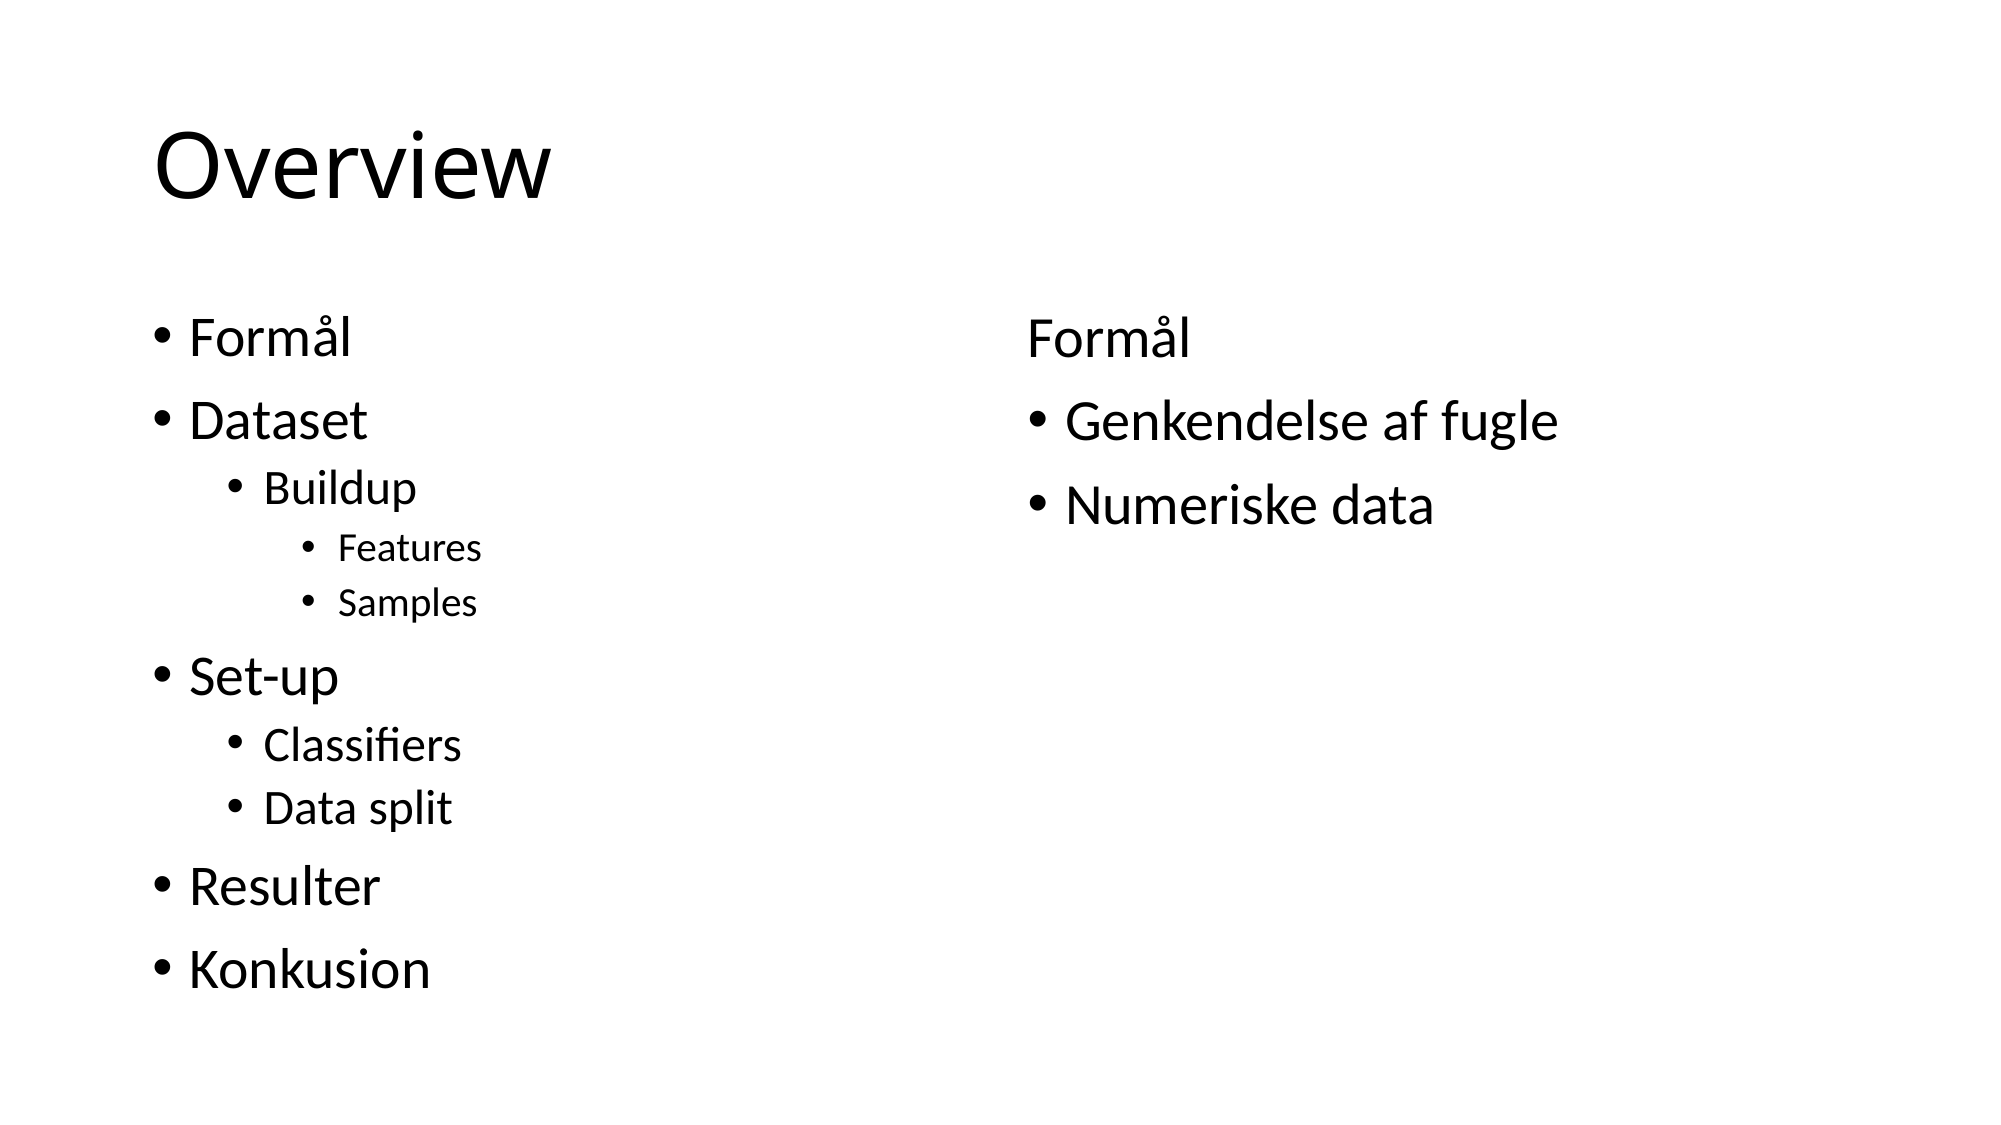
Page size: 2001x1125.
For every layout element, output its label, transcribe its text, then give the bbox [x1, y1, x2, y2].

list Formål Genkendelse af fugle Numeriske data [1012, 299, 1863, 1014]
list Formål Dataset Buildup Features Samples Set-up Classifiers Data split Resulter Konkusion [137, 299, 988, 1014]
title Overview [137, 59, 1863, 278]
